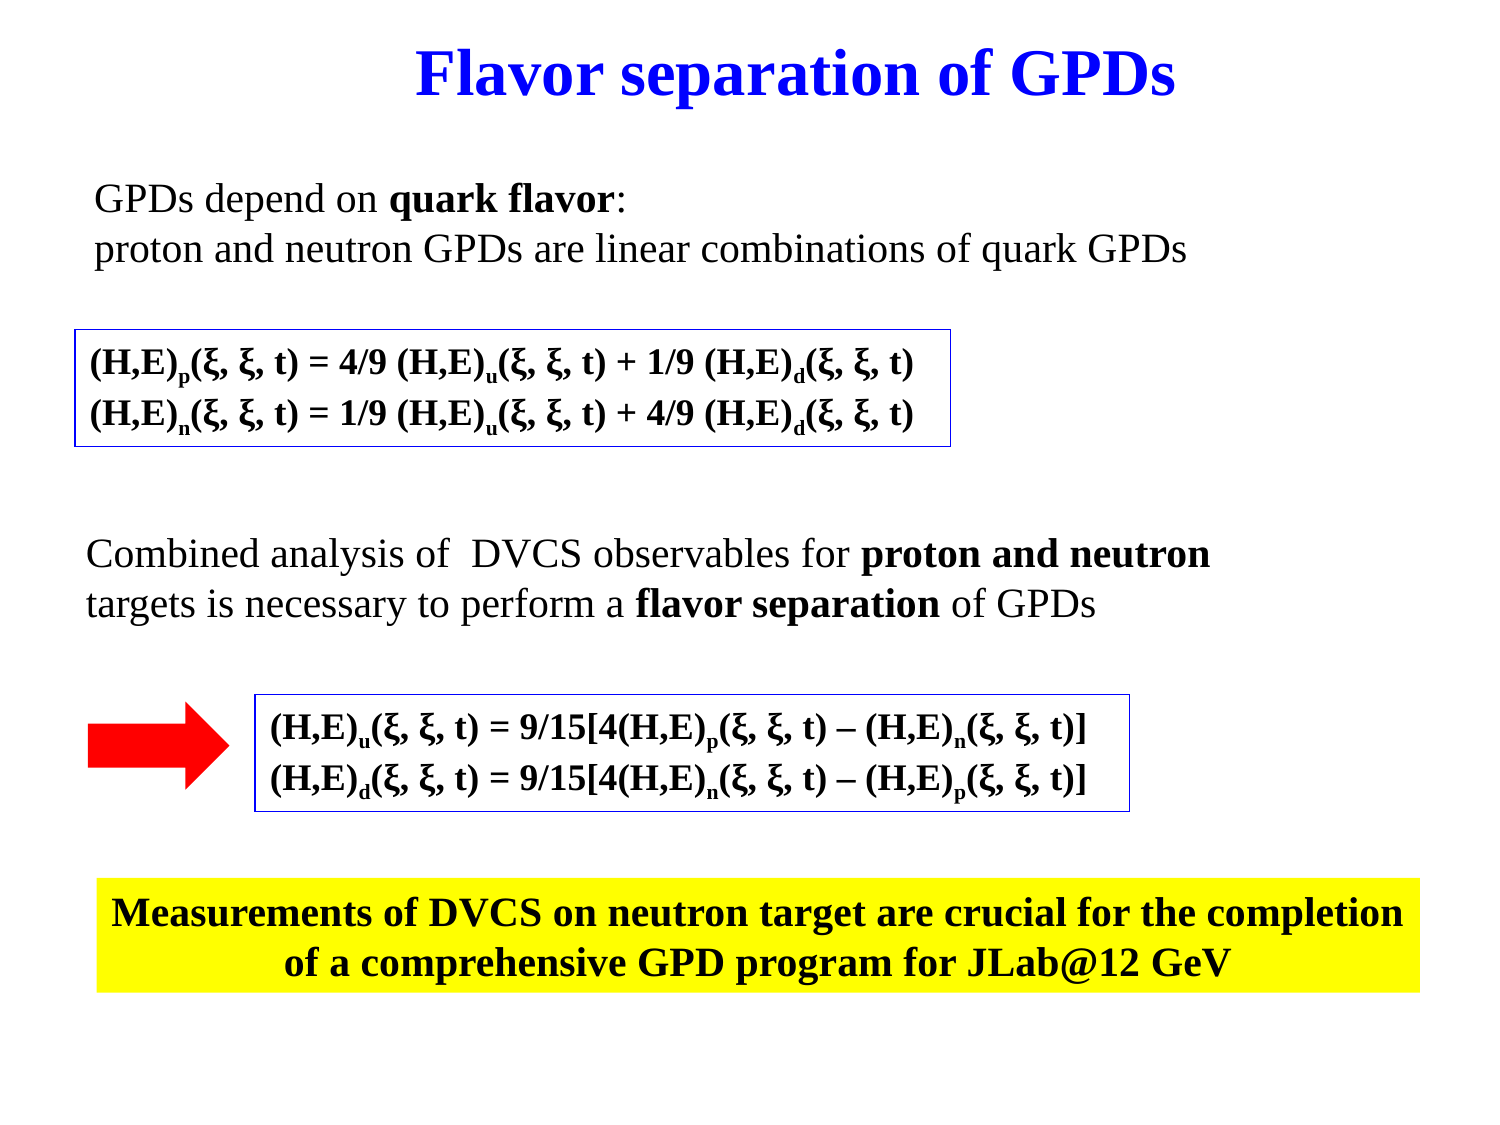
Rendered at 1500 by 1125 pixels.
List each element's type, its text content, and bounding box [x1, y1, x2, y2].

text_box Combined analysis of DVCS observables for proton and neutron targets is necessary to perform a flavor separation of GPDs [71, 518, 1247, 633]
text_box Measurements of DVCS on neutron target are crucial for the completion of a comprehensive GPD program for JLab@12 GeV [96, 877, 1420, 993]
text_box (H,E)p(ξ, ξ, t) = 4/9 (H,E)u(ξ, ξ, t) + 1/9 (H,E)d(ξ, ξ, t) (H,E)n(ξ, ξ, t) = 1/9 (H,E)u(ξ, ξ, t) + 4/9 (H,E)d(ξ, ξ, t) [74, 329, 951, 447]
text_box GPDs depend on quark flavor: proton and neutron GPDs are linear combinations of quark GPDs [79, 163, 1204, 278]
text_box [87, 701, 230, 790]
text_box Flavor separation of GPDs [249, 21, 1344, 117]
text_box (H,E)u(ξ, ξ, t) = 9/15[4(H,E)p(ξ, ξ, t) – (H,E)n(ξ, ξ, t)] (H,E)d(ξ, ξ, t) = 9/15[4(H,E)n(ξ, ξ, t) – (H,E)p(ξ, ξ, t)] [255, 694, 1130, 812]
